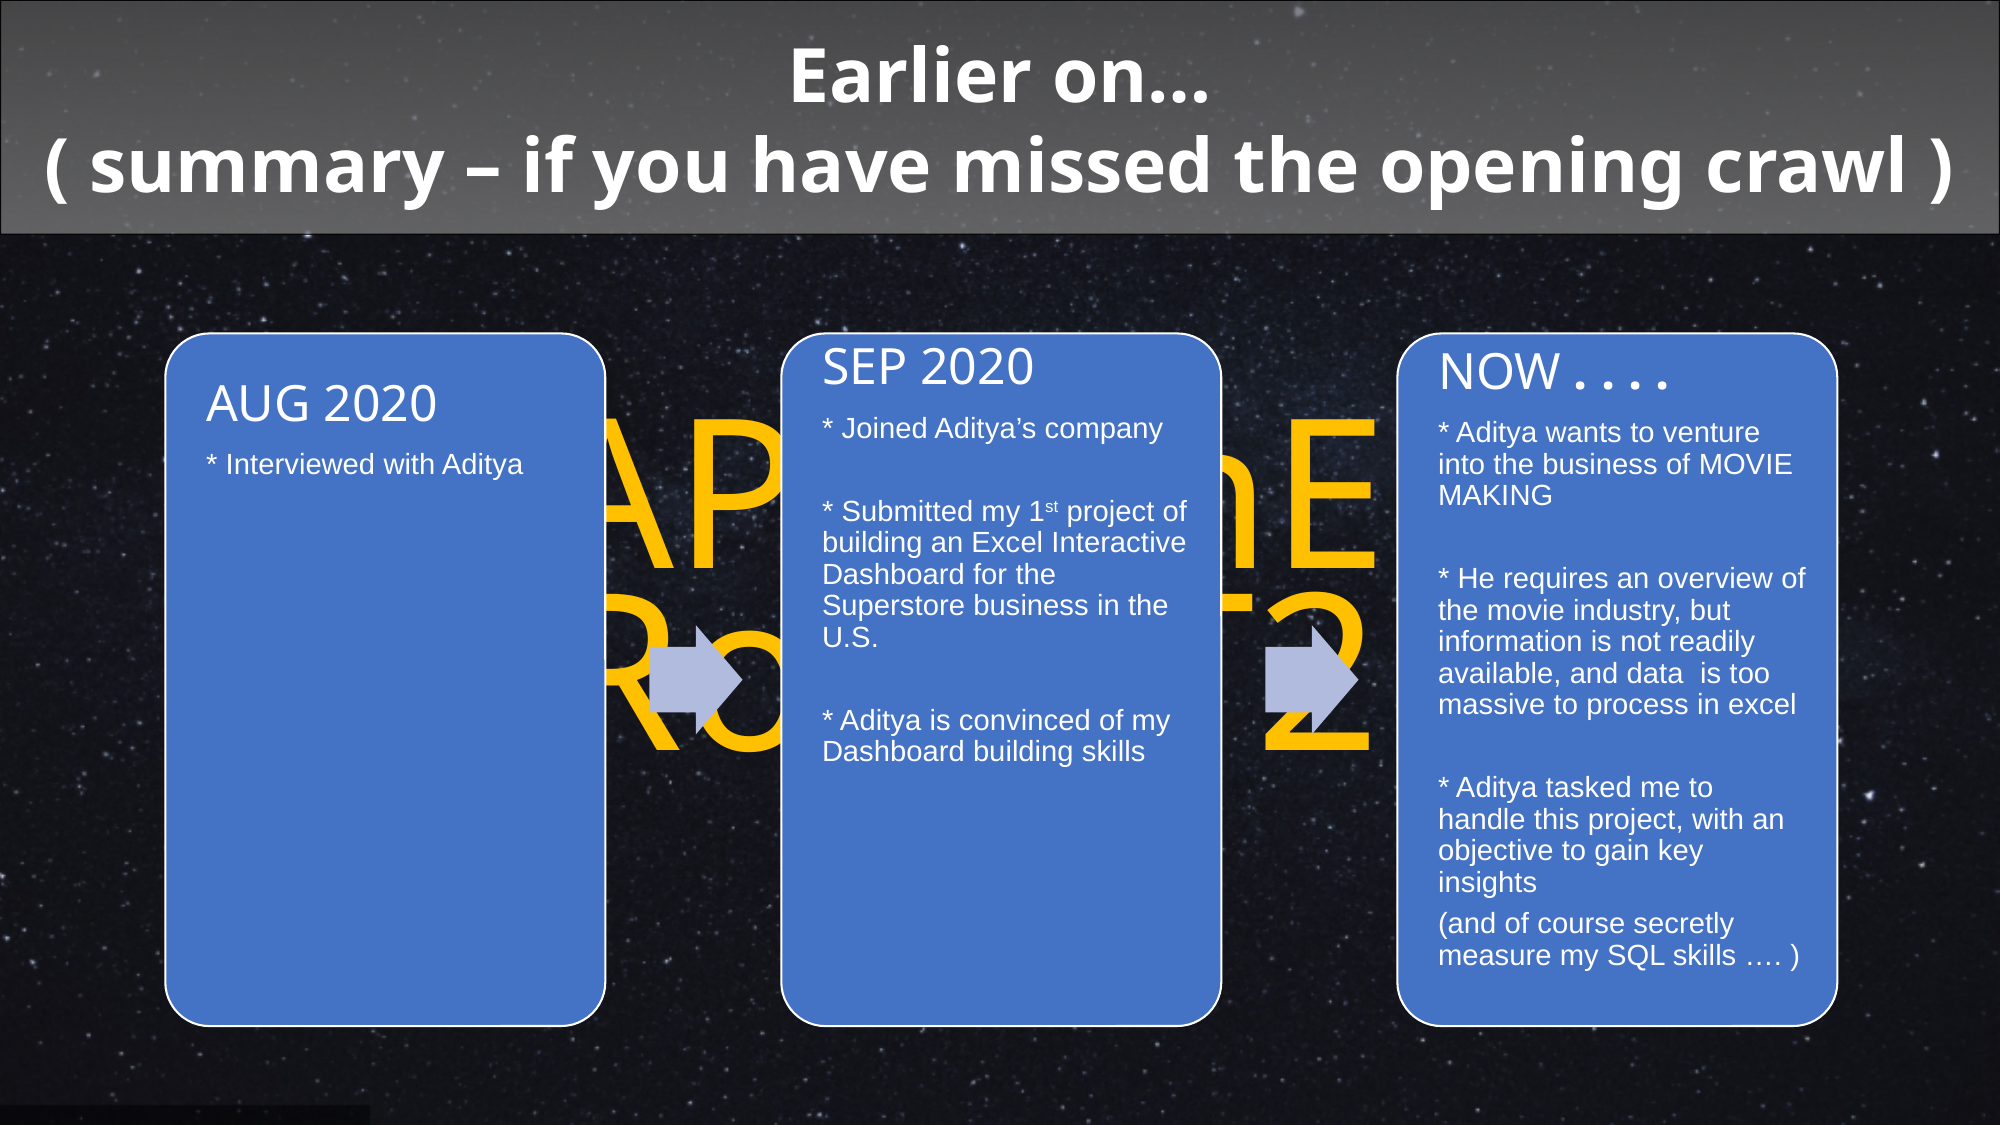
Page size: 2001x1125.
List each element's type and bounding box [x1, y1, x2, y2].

picture [0, 0, 2000, 1125]
text_box [163, 245, 1839, 1115]
